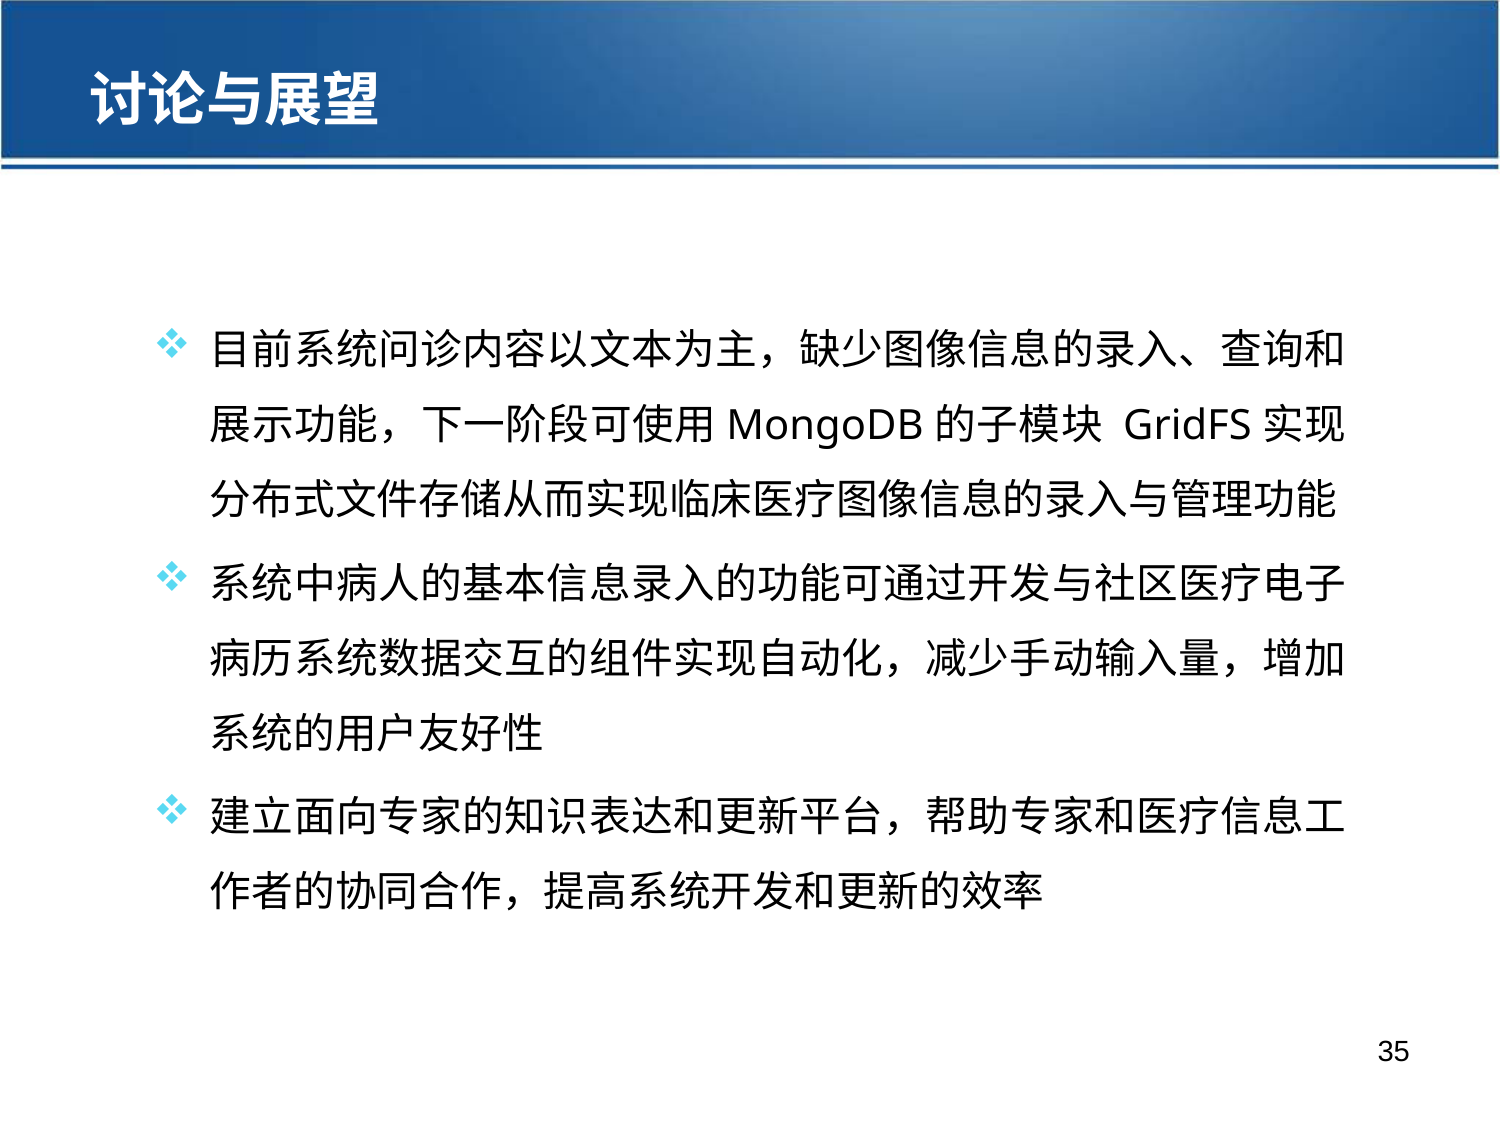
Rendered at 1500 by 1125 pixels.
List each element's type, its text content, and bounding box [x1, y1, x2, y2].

text_box 讨论与展望 [74, 54, 1425, 151]
picture [0, 0, 1500, 1125]
text_box 目前系统问诊内容以文本为主，缺少图像信息的录入、查询和展示功能，下一阶段可使用MongoDB的子模块 GridFS实现分布式文件存储从而实现临床医疗图像信息的录入与管理功能 系统中病人的基本信息录入的功能可通过开发与社区医疗电子病历系统数据交互的组件实现自动化，减少手动输入量，增加系统的用户友好性 建立面向专家的知识表达和更新平台，帮助专家和医疗信息工作者的协同合作，提高系统开发和更新的效率 [138, 290, 1362, 923]
slide_number 35 [1074, 1024, 1426, 1103]
